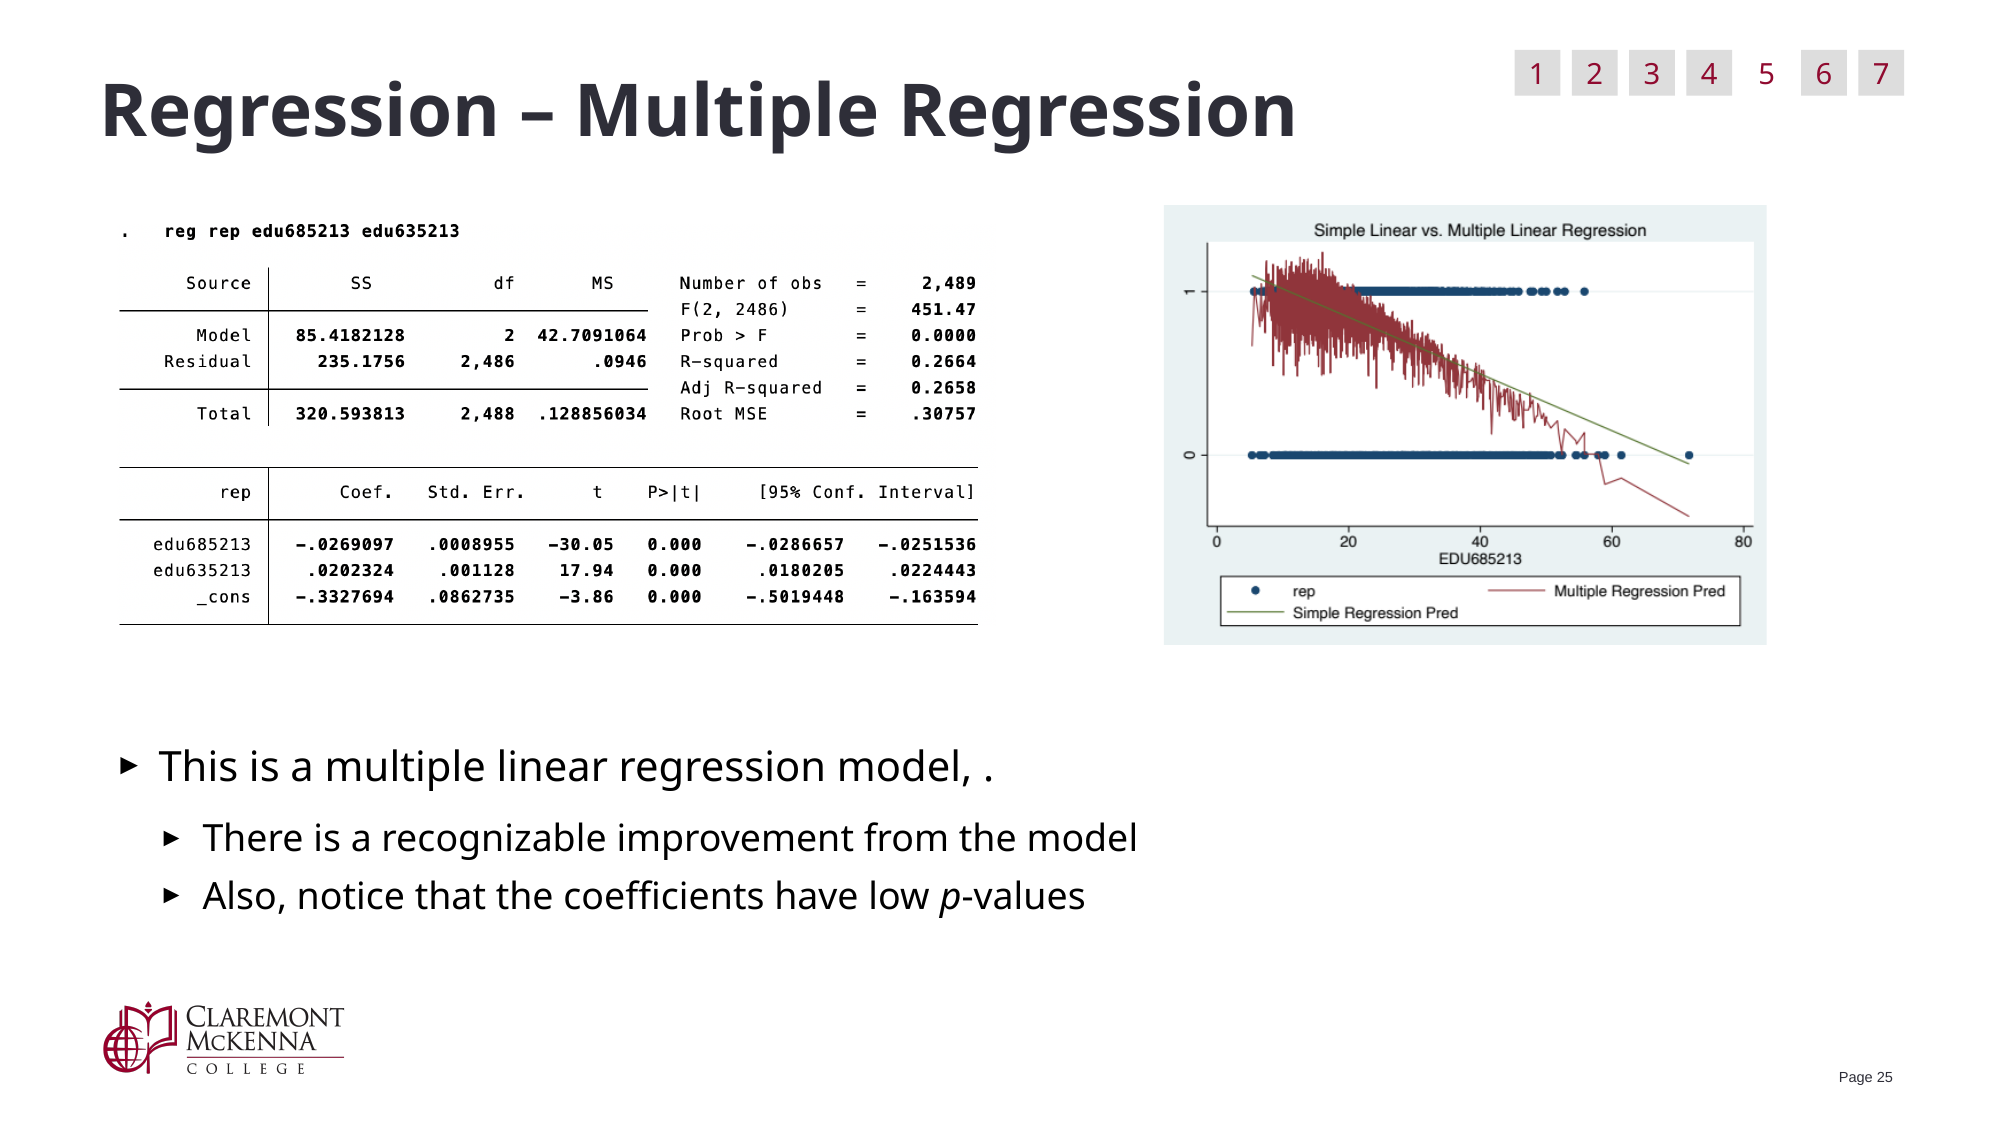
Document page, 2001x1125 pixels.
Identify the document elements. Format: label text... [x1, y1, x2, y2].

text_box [1514, 49, 1905, 96]
picture [1163, 205, 1767, 645]
title Regression – Multiple Regression [99, 51, 1560, 152]
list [116, 224, 996, 626]
